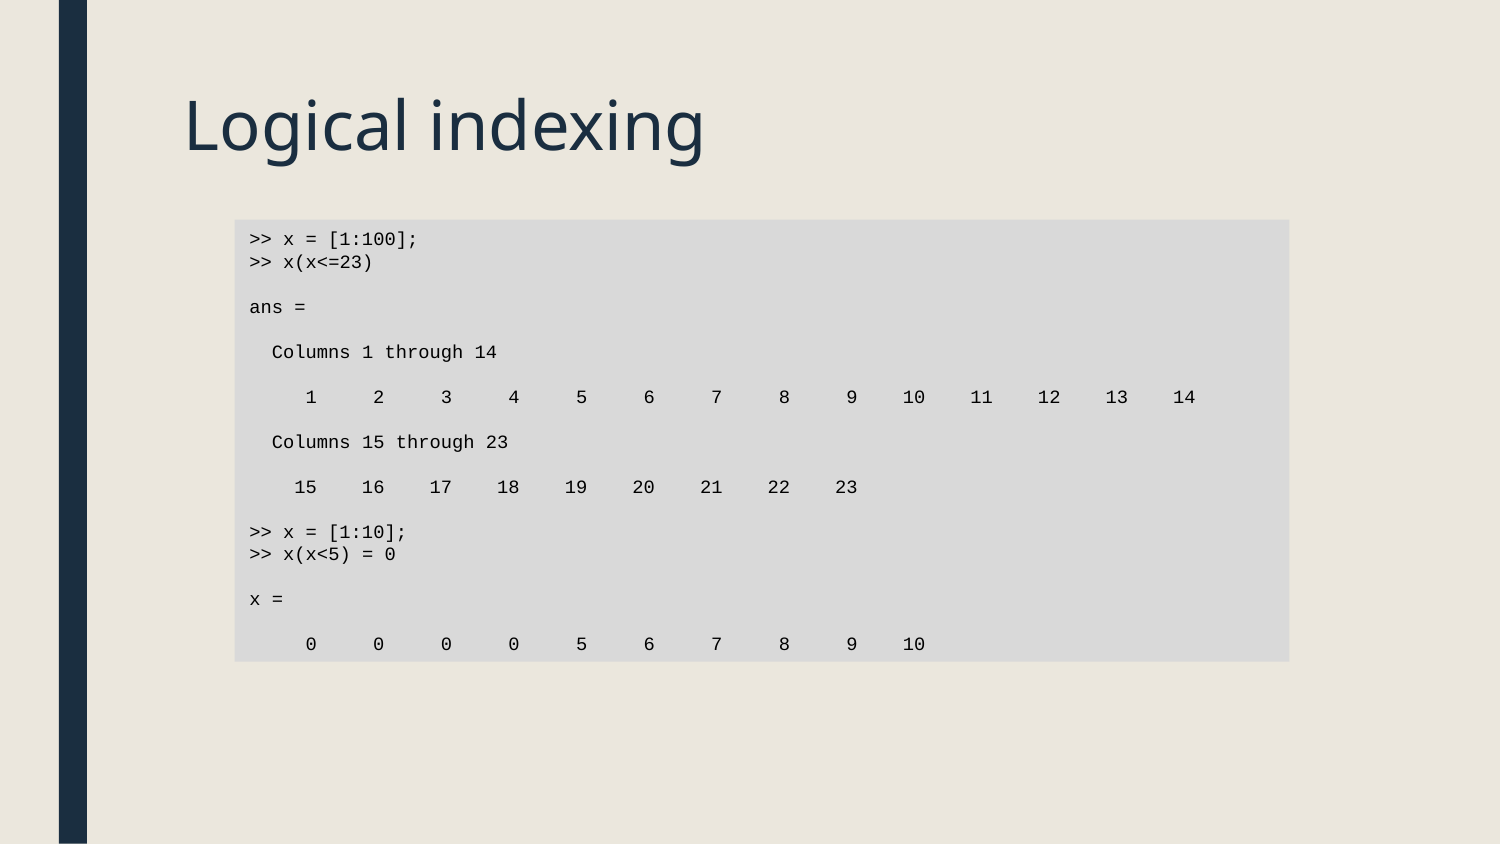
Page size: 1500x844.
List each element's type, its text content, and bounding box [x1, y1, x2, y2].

text_box >> x = [1:100]; >> x(x<=23) ans = Columns 1 through 14 1 2 3 4 5 6 7 8 9 10 11 12 13 14 Columns 15 through 23 15 16 17 18 19 20 21 22 23 >> x = [1:10]; >> x(x<5) = 0 x = 0 0 0 0 5 6 7 8 9 10 [234, 219, 1290, 662]
title Logical indexing [168, 84, 1351, 268]
